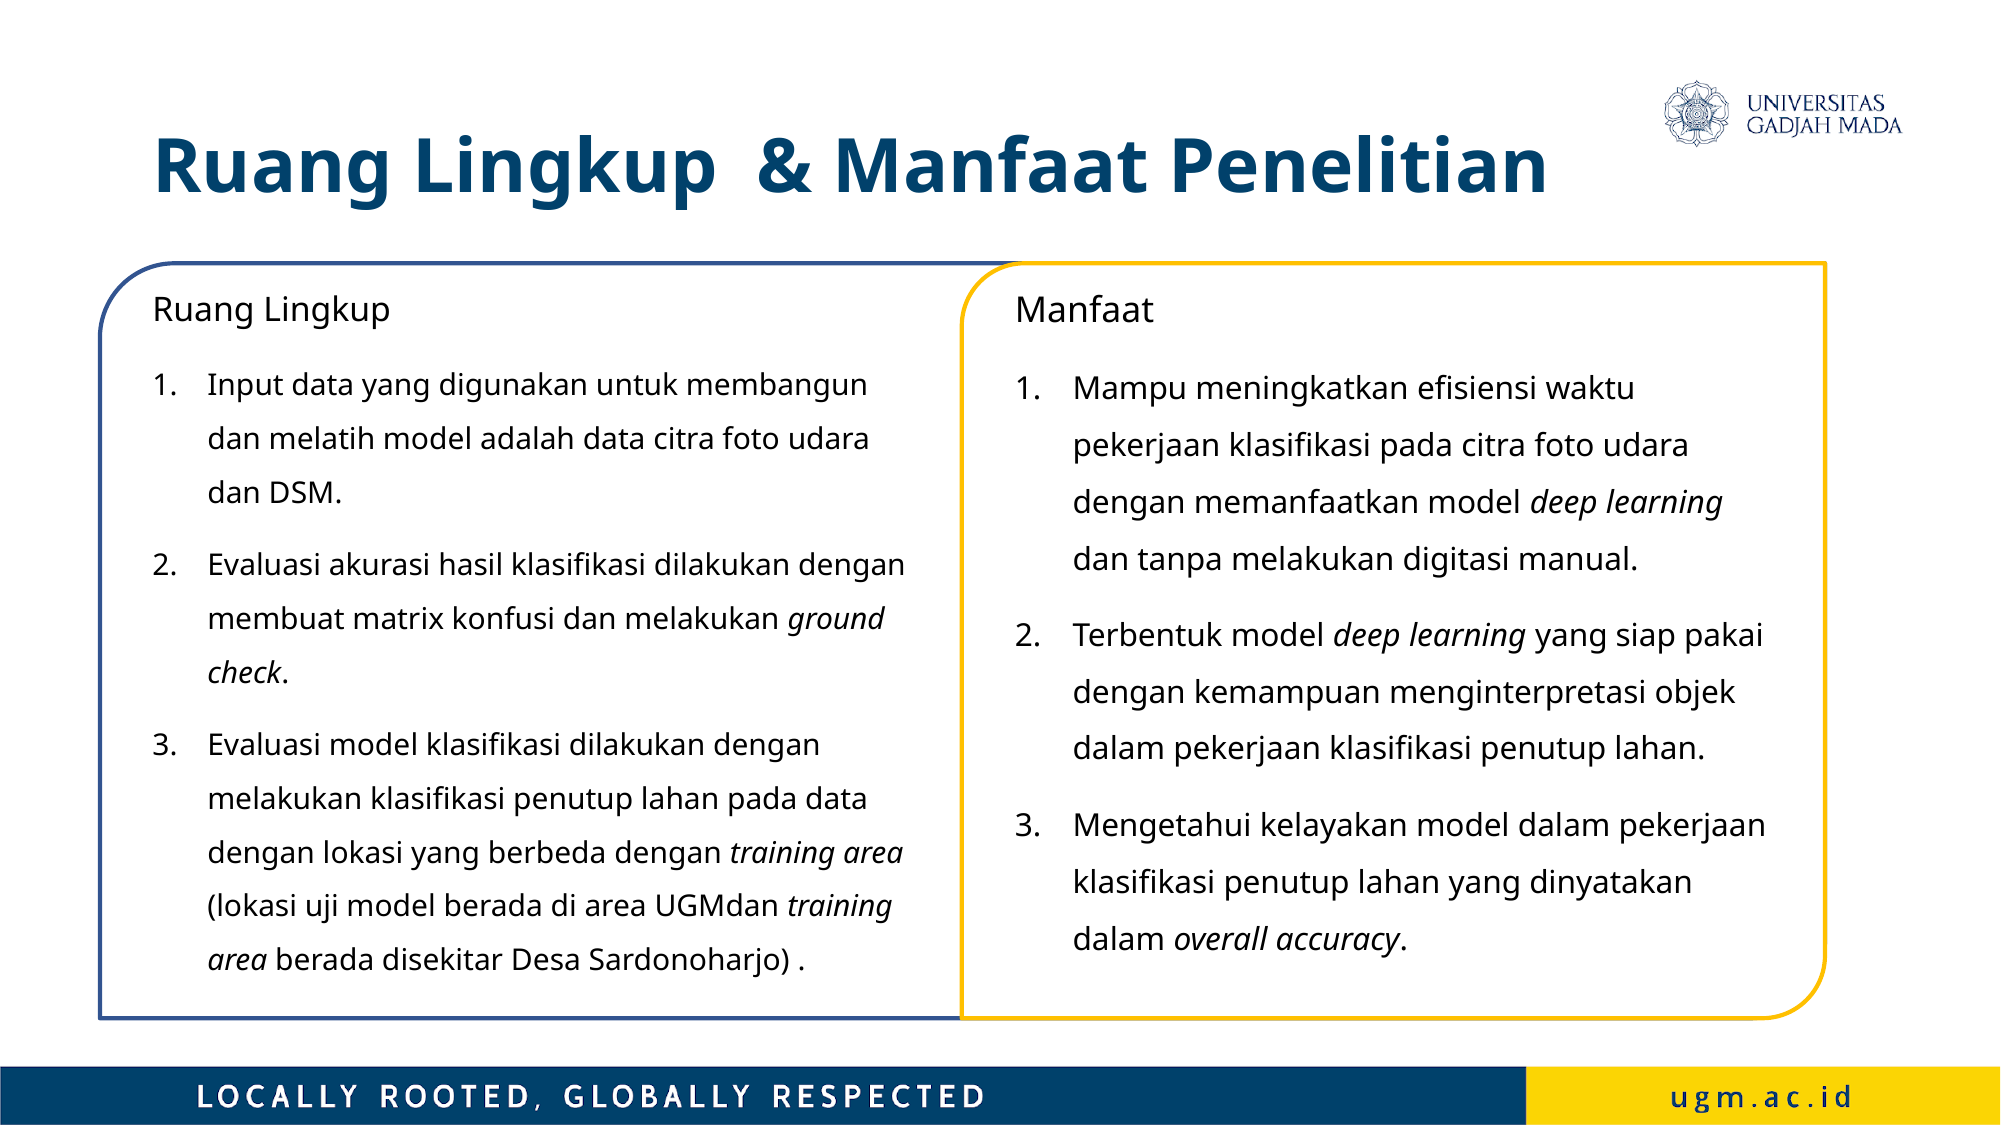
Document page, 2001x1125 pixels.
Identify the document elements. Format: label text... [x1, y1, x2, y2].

title Ruang Lingkup & Manfaat Penelitian [137, 59, 1863, 278]
text_box [97, 270, 979, 1021]
list Ruang Lingkup Input data yang digunakan untuk membangun dan melatih model adalah data citra foto udara dan DSM. Evaluasi akurasi hasil klasifikasi dilakukan dengan membuat matrix konfusi dan melakukan ground check. Evaluasi model klasifikasi dilakukan dengan melakukan klasifikasi penutup lahan pada data dengan lokasi yang berbeda dengan training area (lokasi uji model berada di area UGMdan training area berada disekitar Desa Sardonoharjo) . [137, 285, 927, 1000]
text_box Manfaat Mampu meningkatkan efisiensi waktu pekerjaan klasifikasi pada citra foto udara dengan memanfaatkan model deep learning dan tanpa melakukan digitasi manual. Terbentuk model deep learning yang siap pakai dengan kemampuan menginterpretasi objek dalam pekerjaan klasifikasi penutup lahan. Mengetahui kelayakan model dalam pekerjaan klasifikasi penutup lahan yang dinyatakan dalam overall accuracy. [999, 283, 1790, 998]
picture [0, 0, 2001, 1125]
text_box [959, 278, 1828, 1021]
